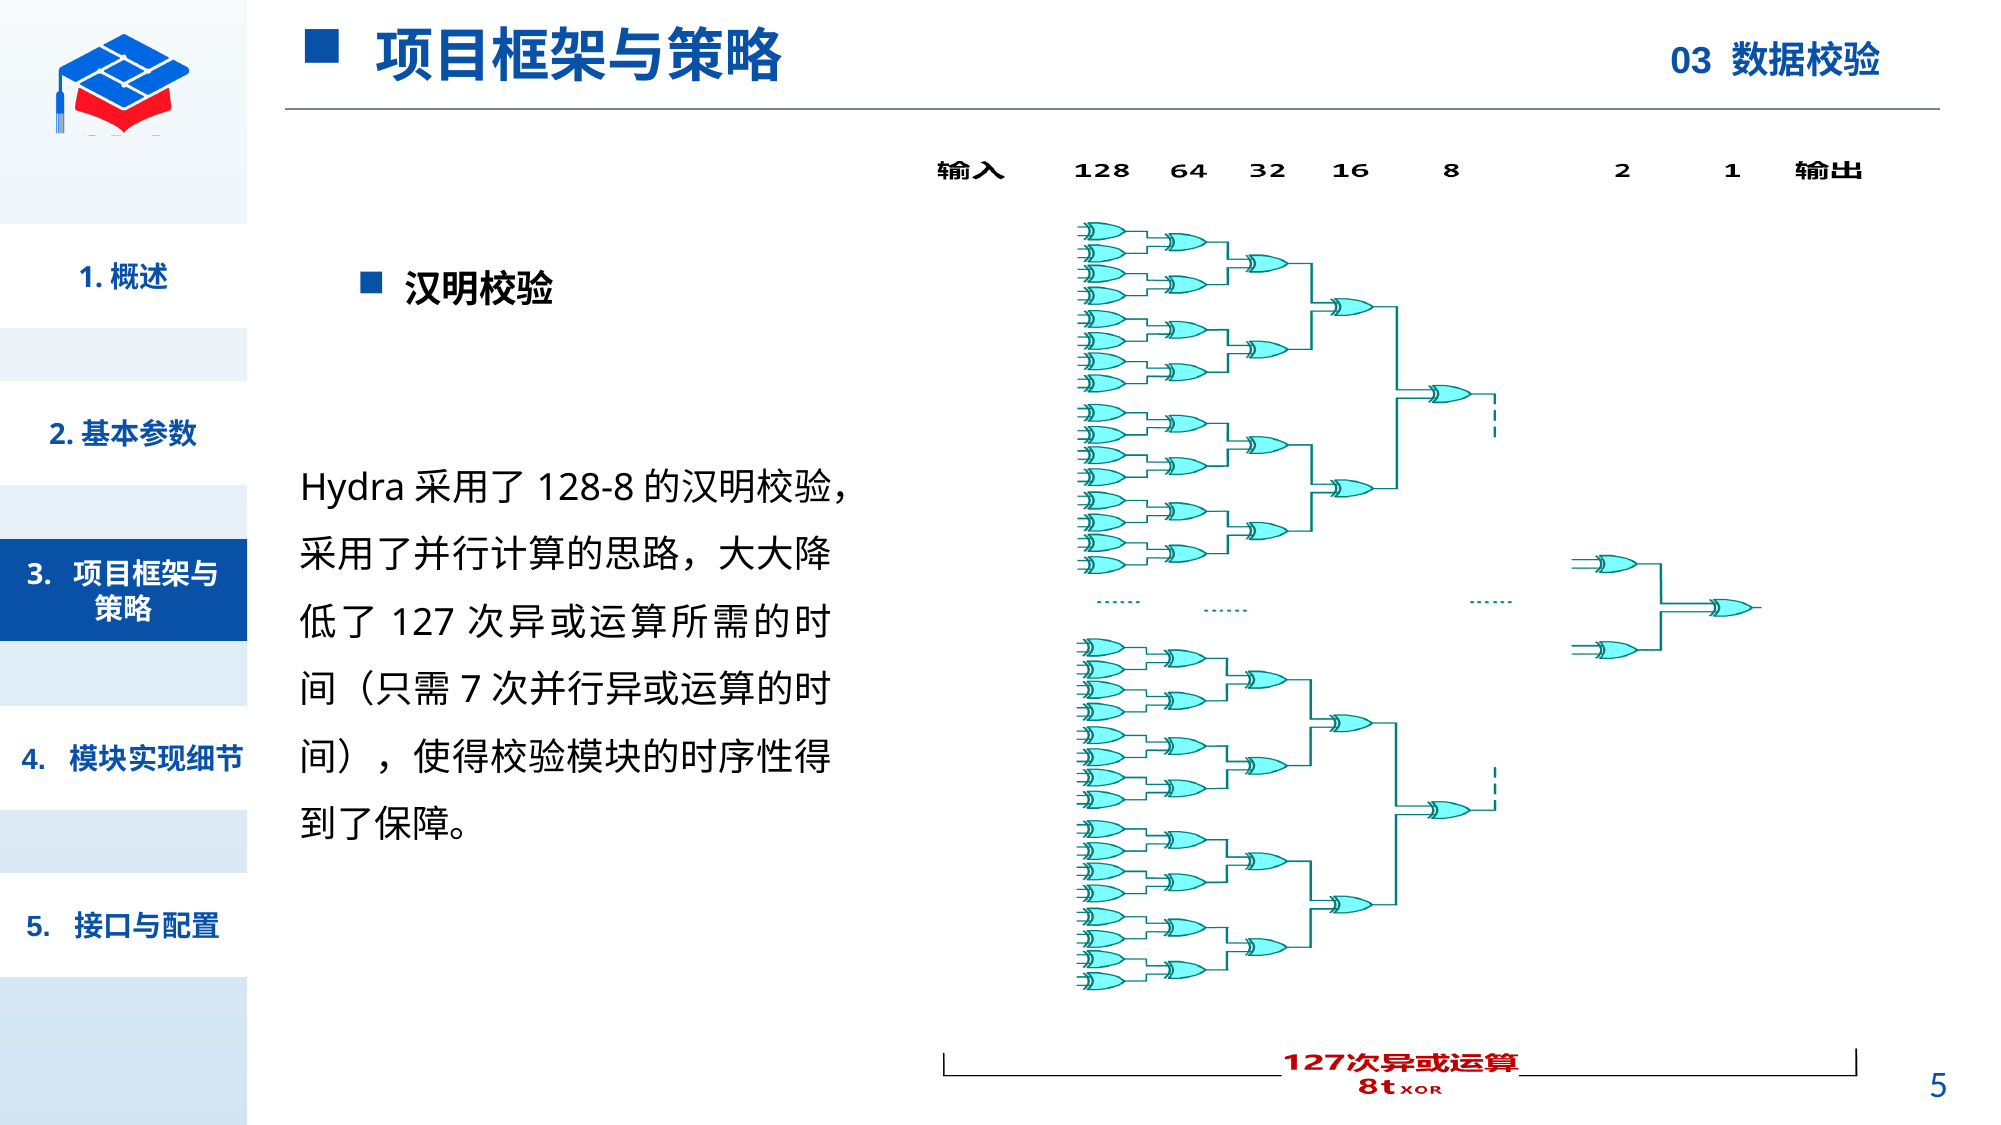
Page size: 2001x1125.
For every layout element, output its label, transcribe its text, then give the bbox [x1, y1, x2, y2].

text_box Hydra采用了128-8的汉明校验，采用了并行计算的思路，大大降低了127次异或运算所需的时间（只需7次并行异或运算的时间），使得校验模块的时序性得到了保障。 [284, 432, 847, 898]
text_box [0, 642, 248, 706]
text_box [0, 810, 248, 873]
text_box 1.概述 [0, 224, 248, 328]
text_box 4. 模块实现细节 [0, 706, 268, 810]
text_box [0, 328, 248, 381]
picture [33, 34, 214, 136]
text_box 汉明校验 [342, 248, 781, 318]
text_box 2.基本参数 [0, 381, 248, 485]
text_box [0, 977, 248, 1125]
text_box 5. 接口与配置 [0, 873, 248, 977]
text_box [0, 485, 248, 538]
text_box 3. 项目框架与策略 [0, 538, 248, 642]
text_box 03 数据校验 [1514, 7, 2000, 110]
title 项目框架与策略 [285, 0, 1023, 96]
picture [918, 150, 1881, 1109]
text_box [0, 0, 248, 224]
text_box 5 [1914, 1052, 1966, 1112]
